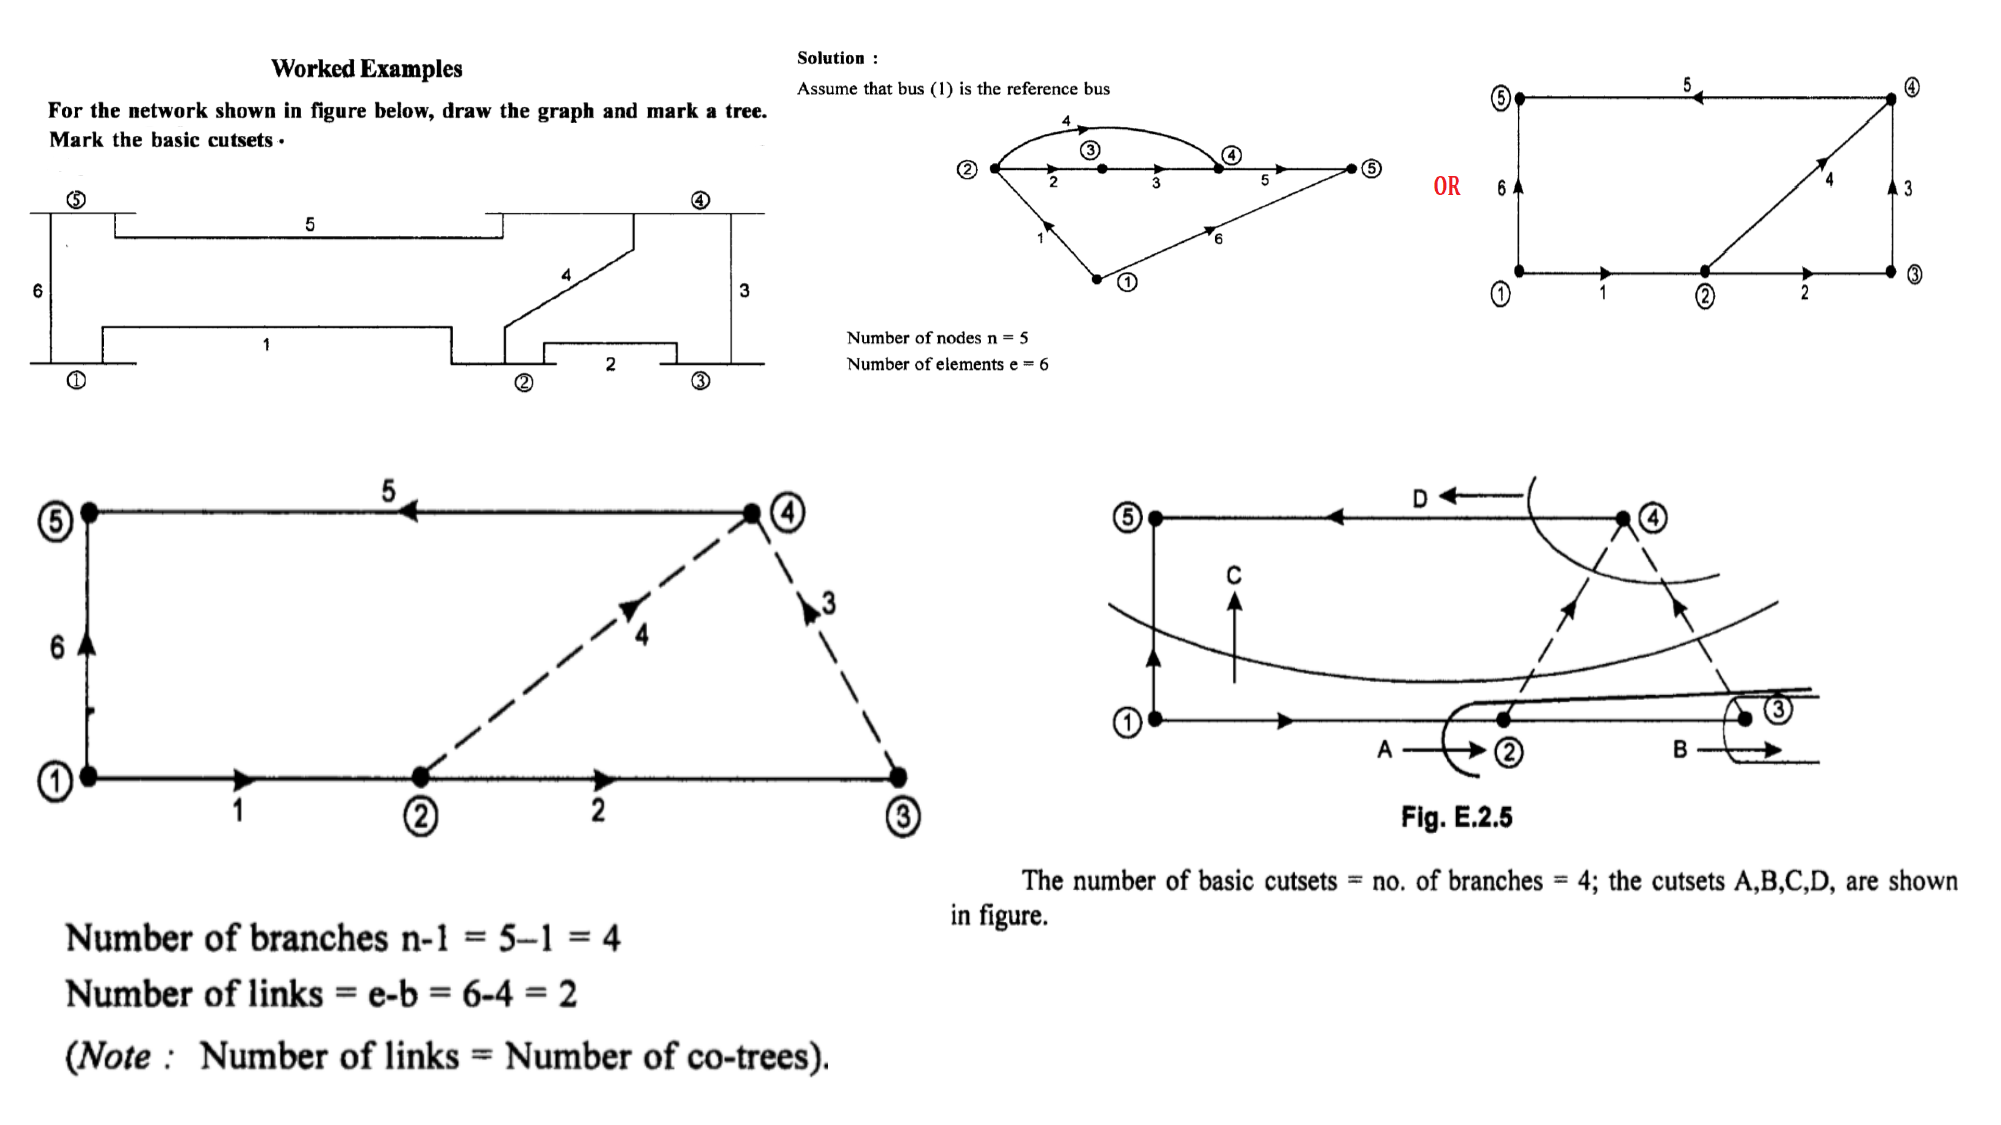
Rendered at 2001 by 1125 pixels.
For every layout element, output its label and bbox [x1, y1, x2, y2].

picture [943, 468, 1973, 940]
picture [27, 901, 828, 1090]
picture [1422, 57, 1937, 318]
picture [27, 468, 933, 850]
picture [10, 48, 1399, 396]
